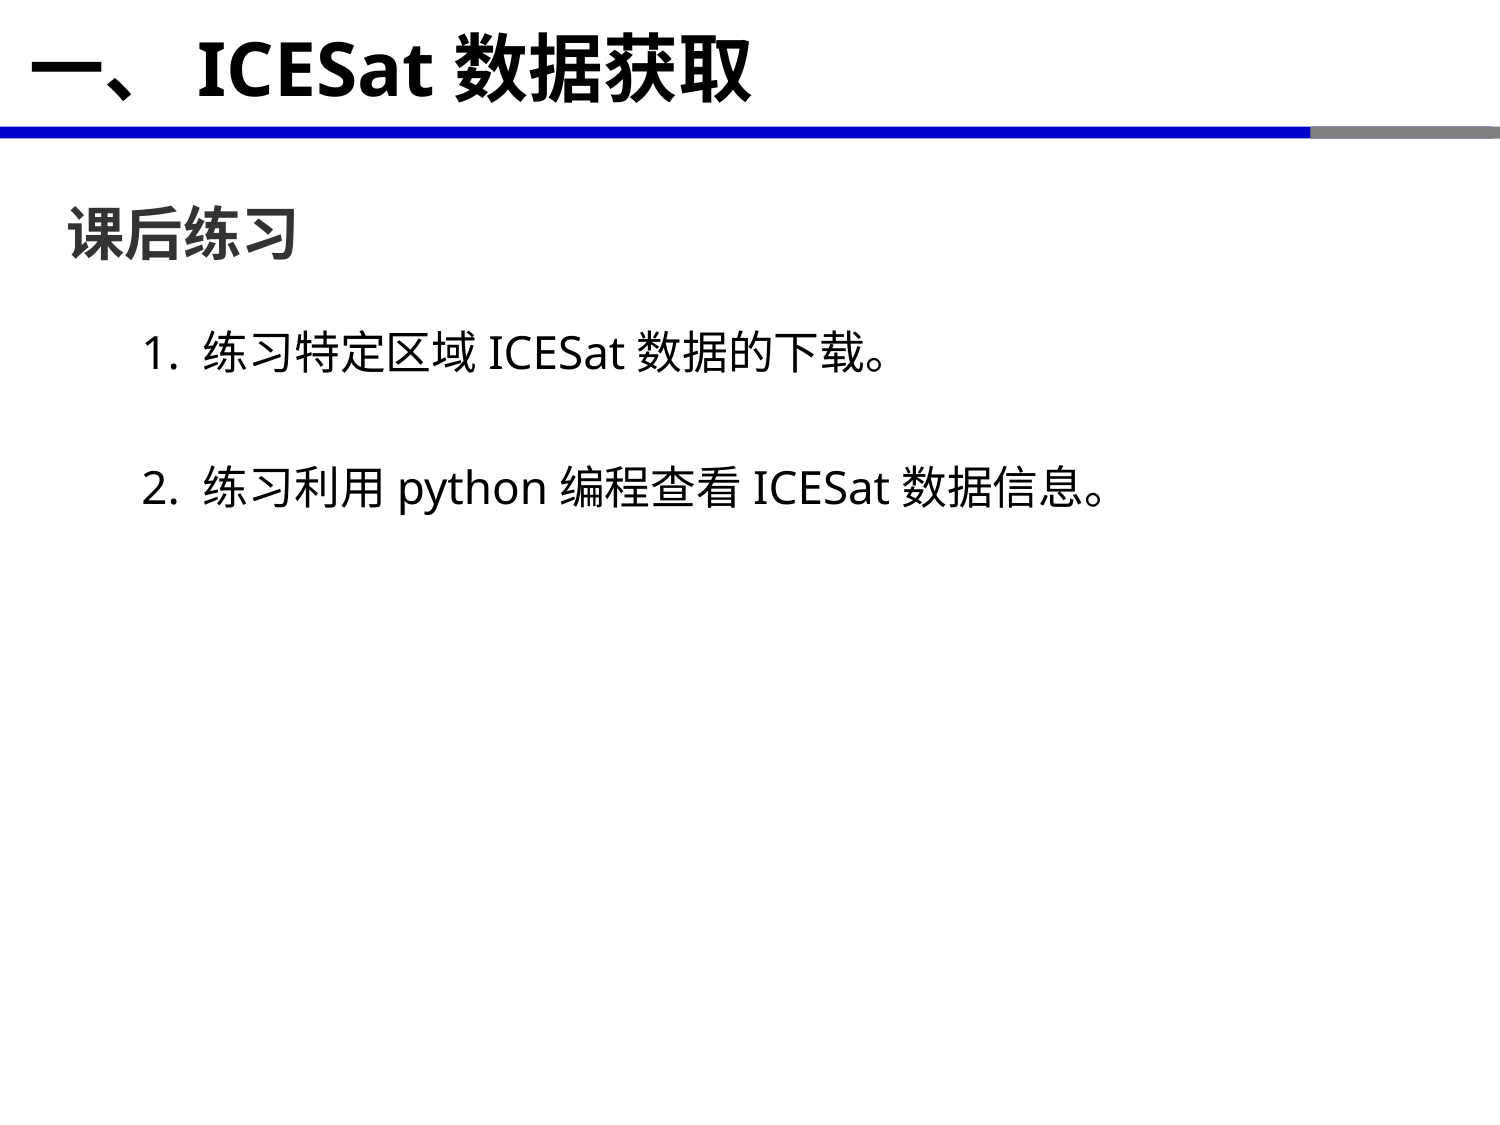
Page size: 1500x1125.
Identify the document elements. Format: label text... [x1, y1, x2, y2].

text_box 课后练习 [52, 154, 750, 275]
title 一、ICESat数据获取 [0, 1, 1479, 132]
text_box 1. 练习特定区域ICESat数据的下载。 2. 练习利用python编程查看ICESat数据信息。 [82, 261, 1419, 656]
